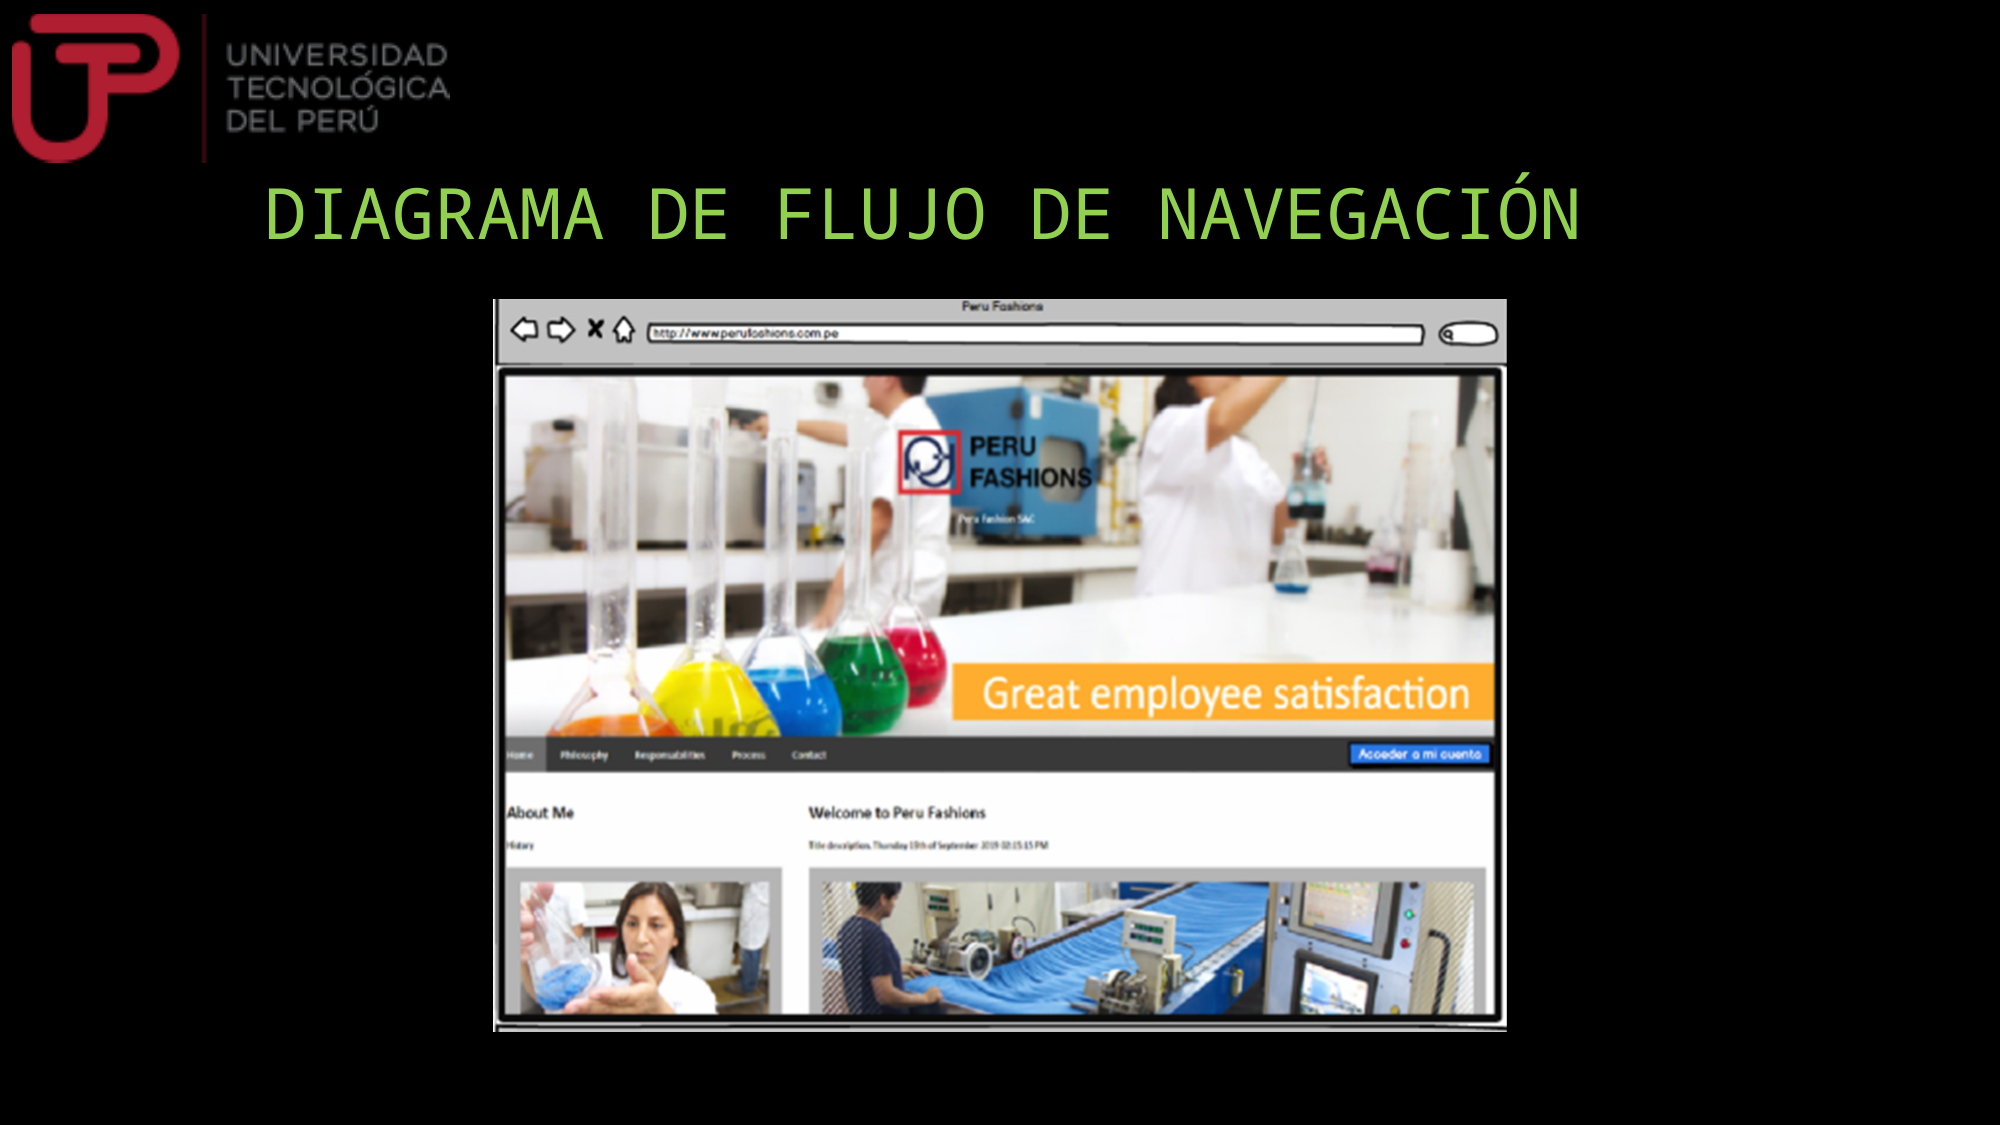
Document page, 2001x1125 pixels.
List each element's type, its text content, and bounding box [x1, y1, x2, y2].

picture [493, 299, 1507, 1032]
title DIAGRAMA DE FLUJO DE NAVEGACIÓN [249, 75, 1750, 263]
picture [12, 14, 450, 163]
